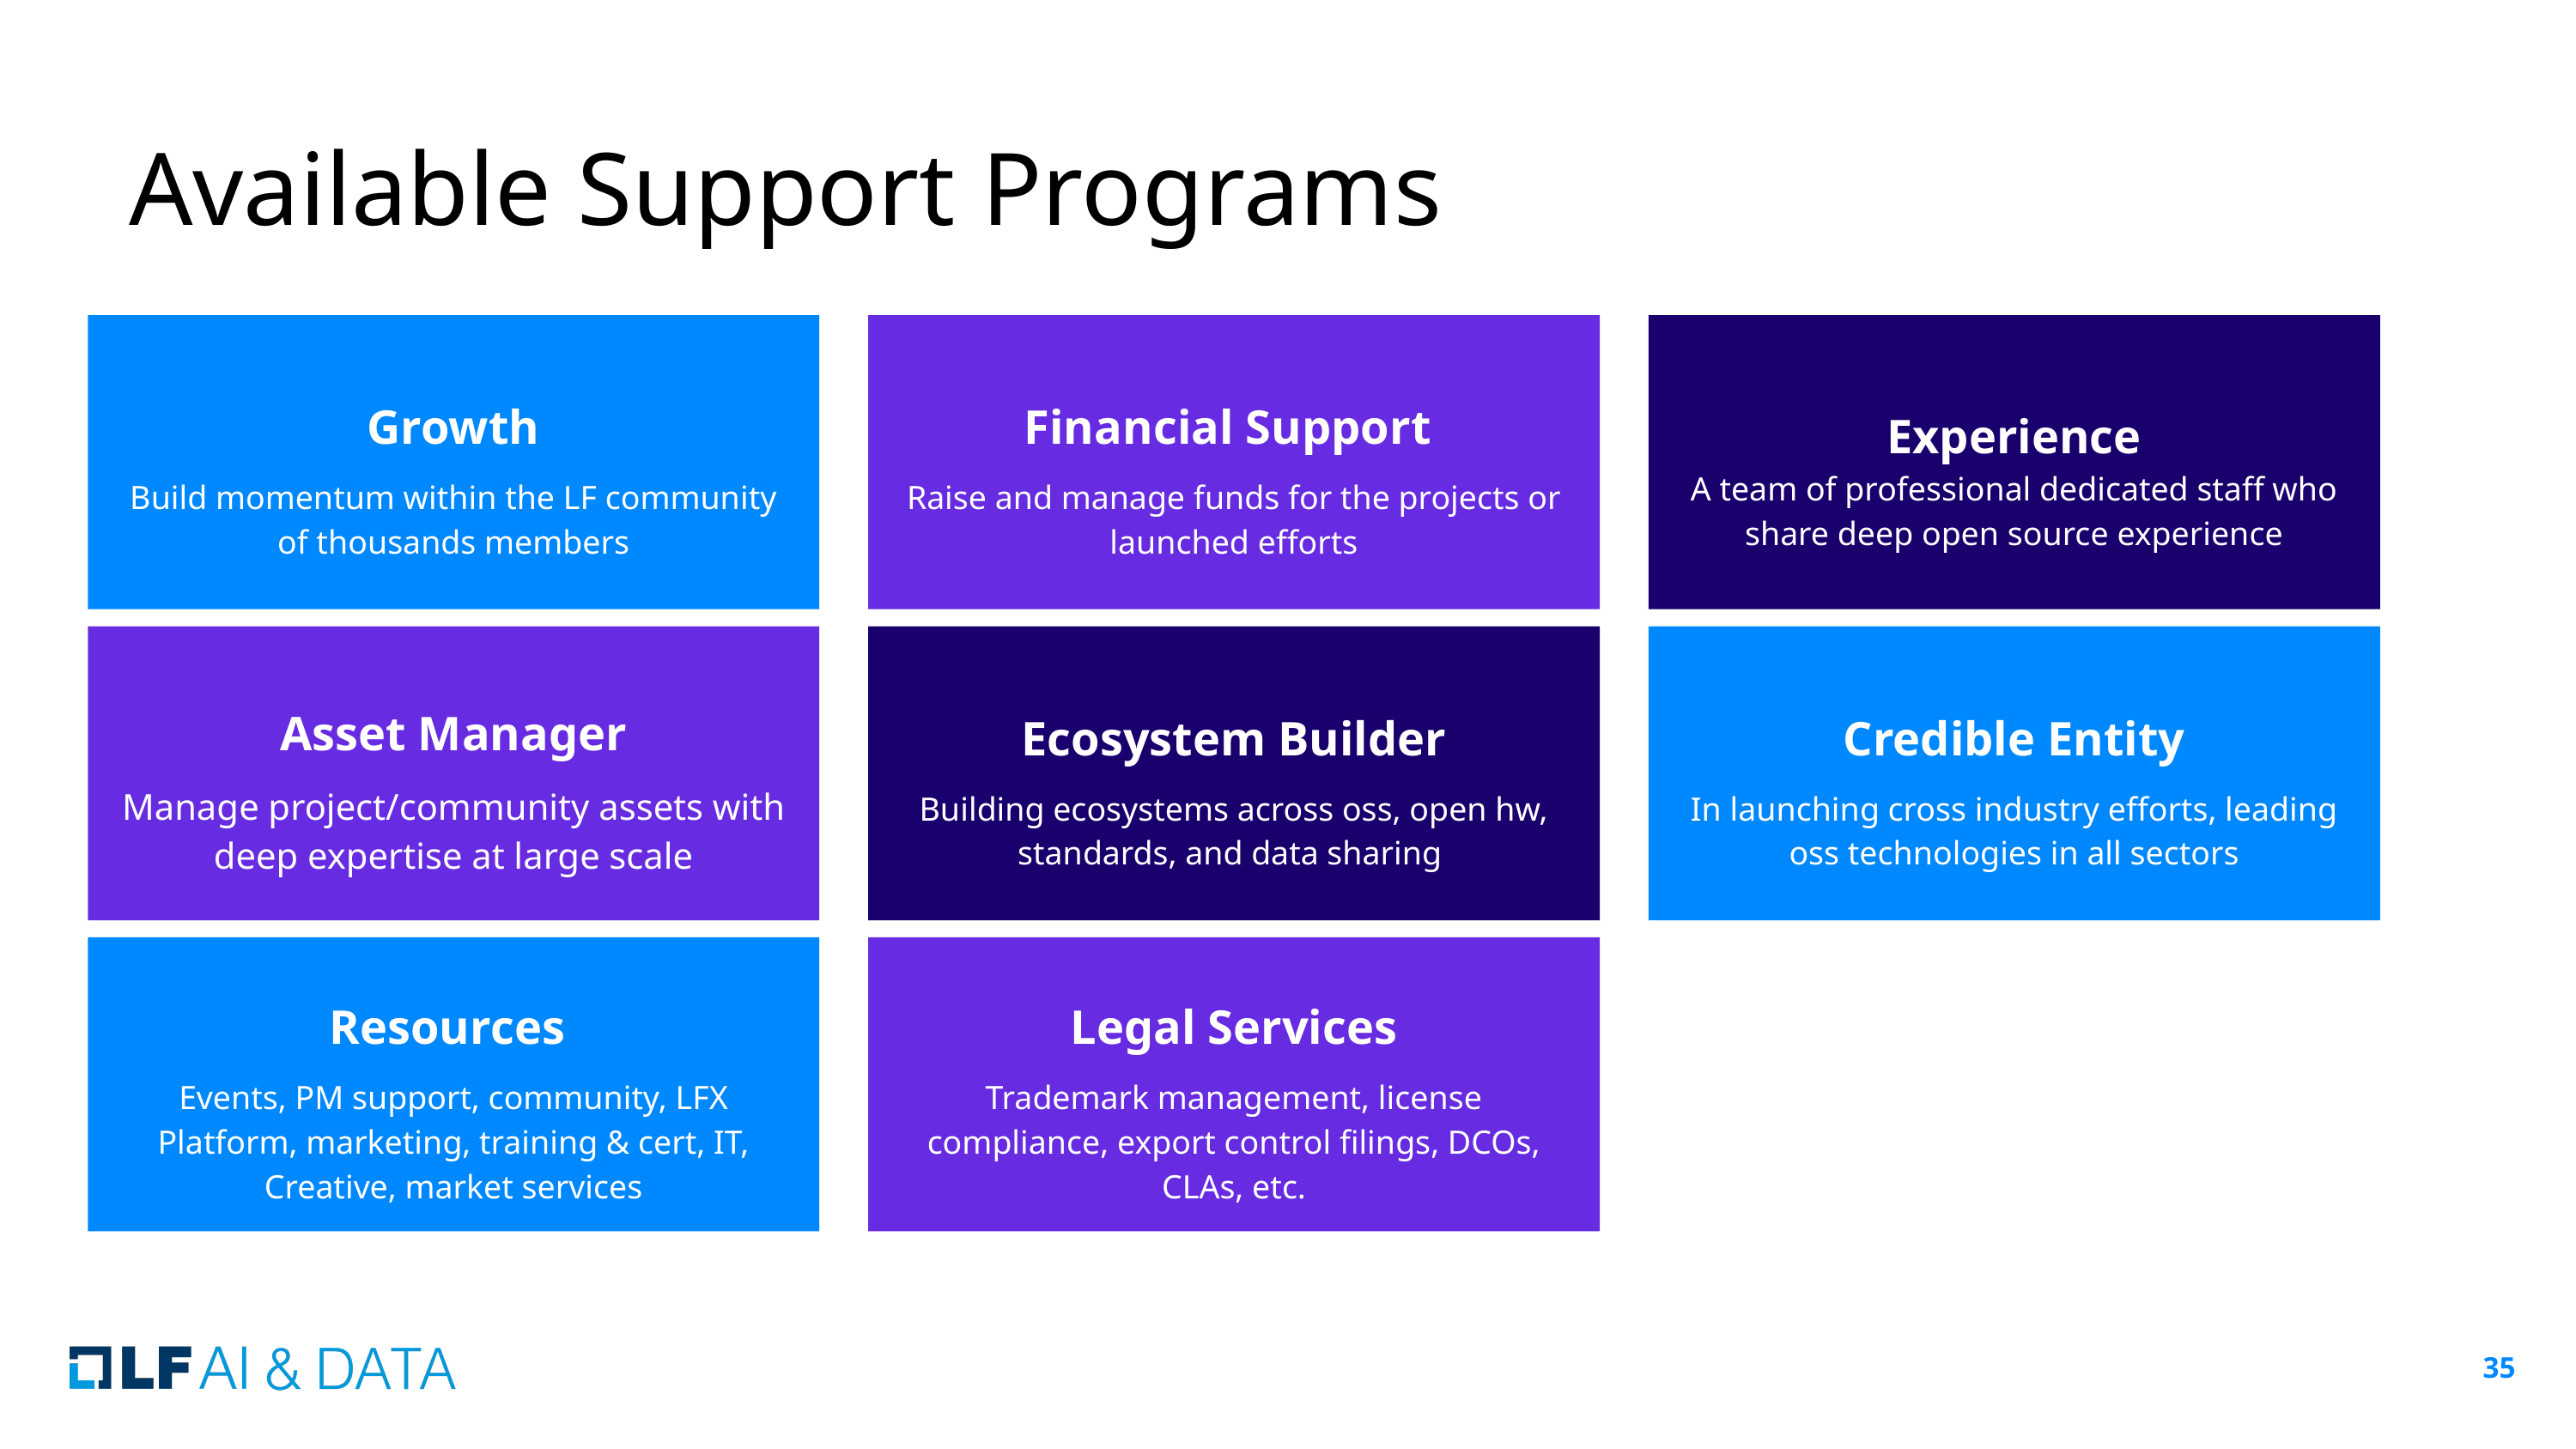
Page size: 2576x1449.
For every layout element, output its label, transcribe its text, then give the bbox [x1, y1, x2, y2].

text_box Experience A team of professional dedicated staff who share deep open source experience [1648, 315, 2380, 609]
text_box Financial Support Raise and manage funds for the projects or launched efforts [868, 315, 1601, 609]
text_box Growth Build momentum within the LF community of thousands members [88, 315, 820, 609]
text_box Asset Manager Manage project/community assets with deep expertise at large scale [88, 626, 820, 921]
text_box Ecosystem Builder Building ecosystems across oss, open hw, standards, and data sharing [868, 626, 1601, 921]
text_box Resources Events, PM support, community, LFX Platform, marketing, training & cert, IT, Creative, market services [88, 937, 820, 1232]
text_box Legal Services Trademark management, license compliance, export control filings, DCOs, CLAs, etc. [868, 937, 1601, 1232]
picture [61, 1341, 461, 1397]
title Available Support Programs [129, 124, 2530, 287]
slide_number ‹#› [2386, 1313, 2542, 1425]
text_box Credible Entity In launching cross industry efforts, leading oss technologies in all sectors [1648, 626, 2380, 921]
